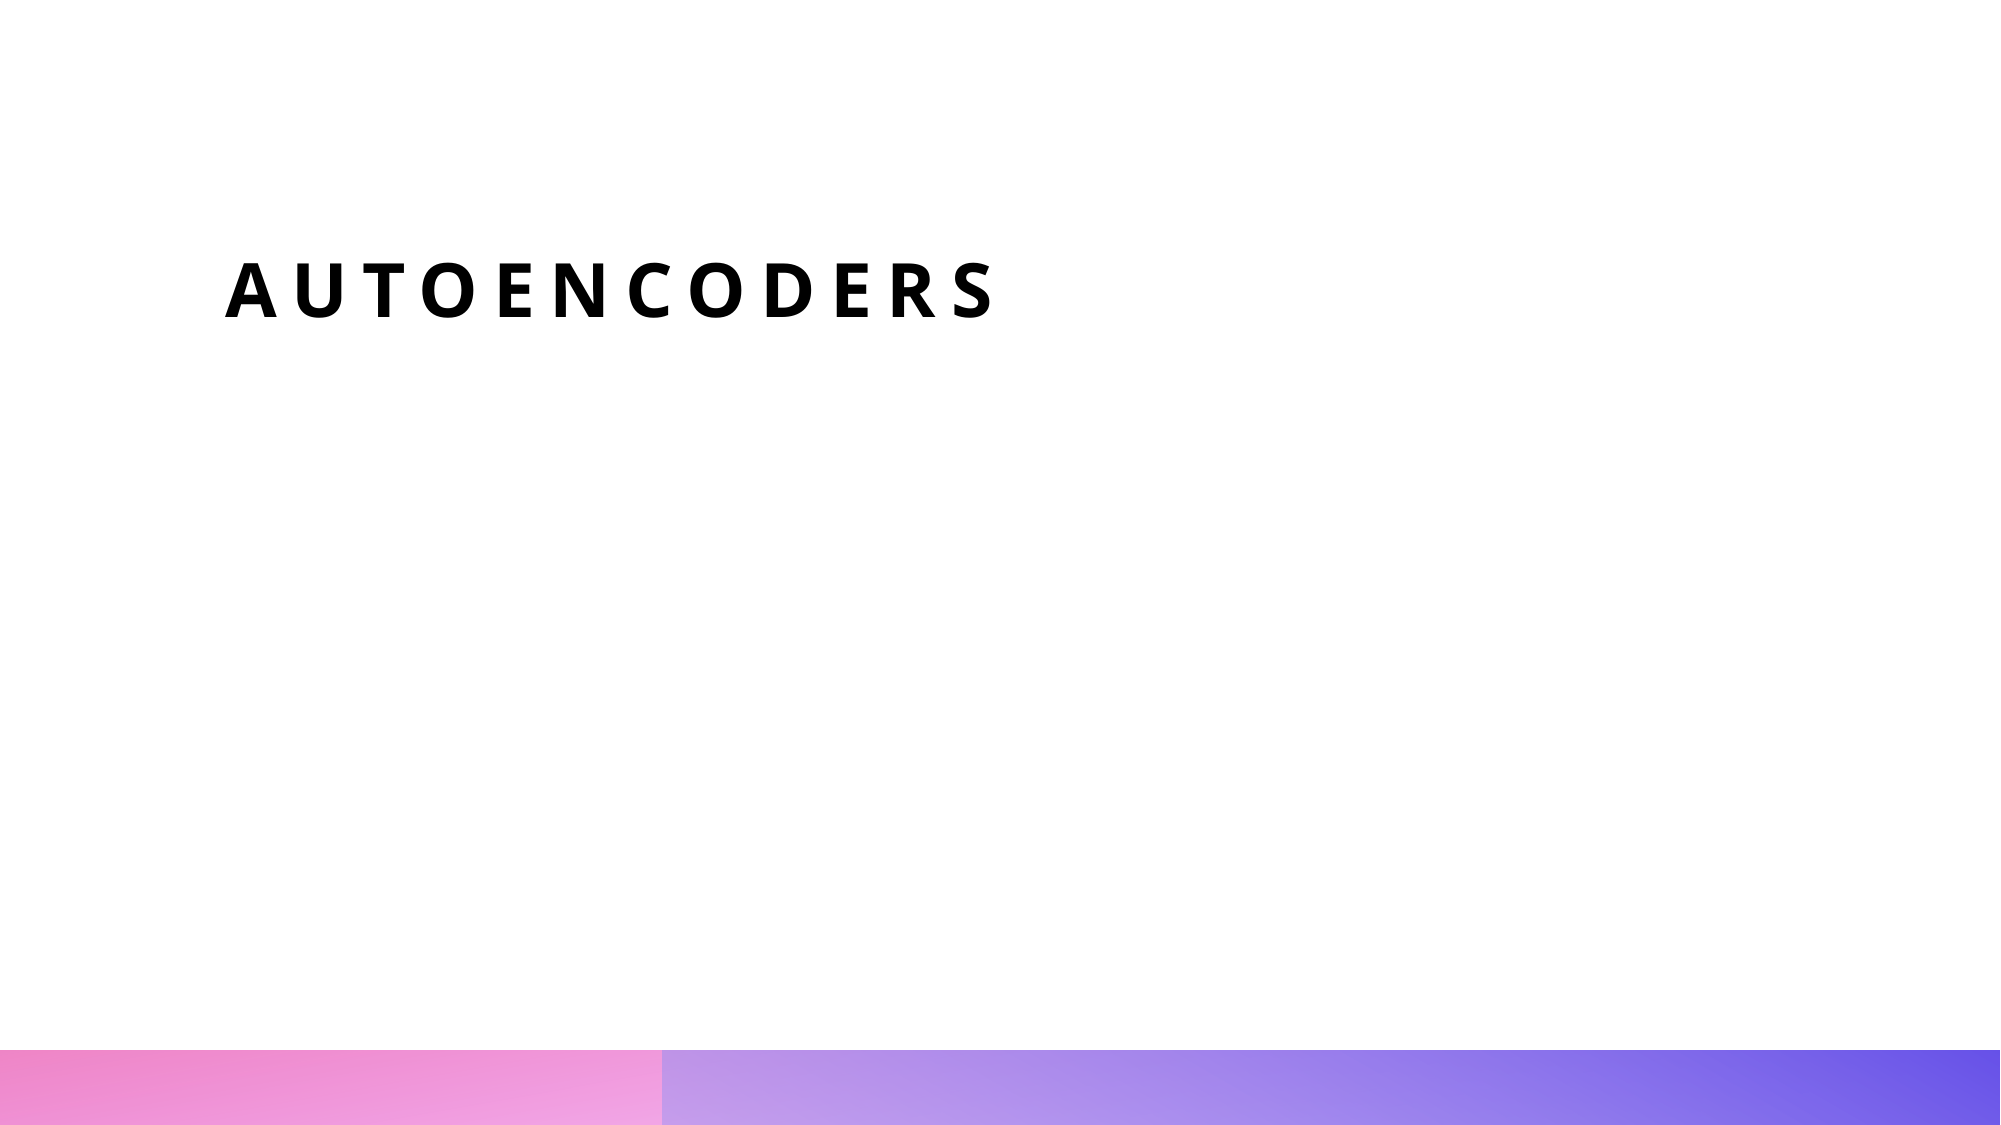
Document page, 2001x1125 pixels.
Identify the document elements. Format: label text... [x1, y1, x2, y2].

title Autoencoders [225, 130, 1905, 333]
